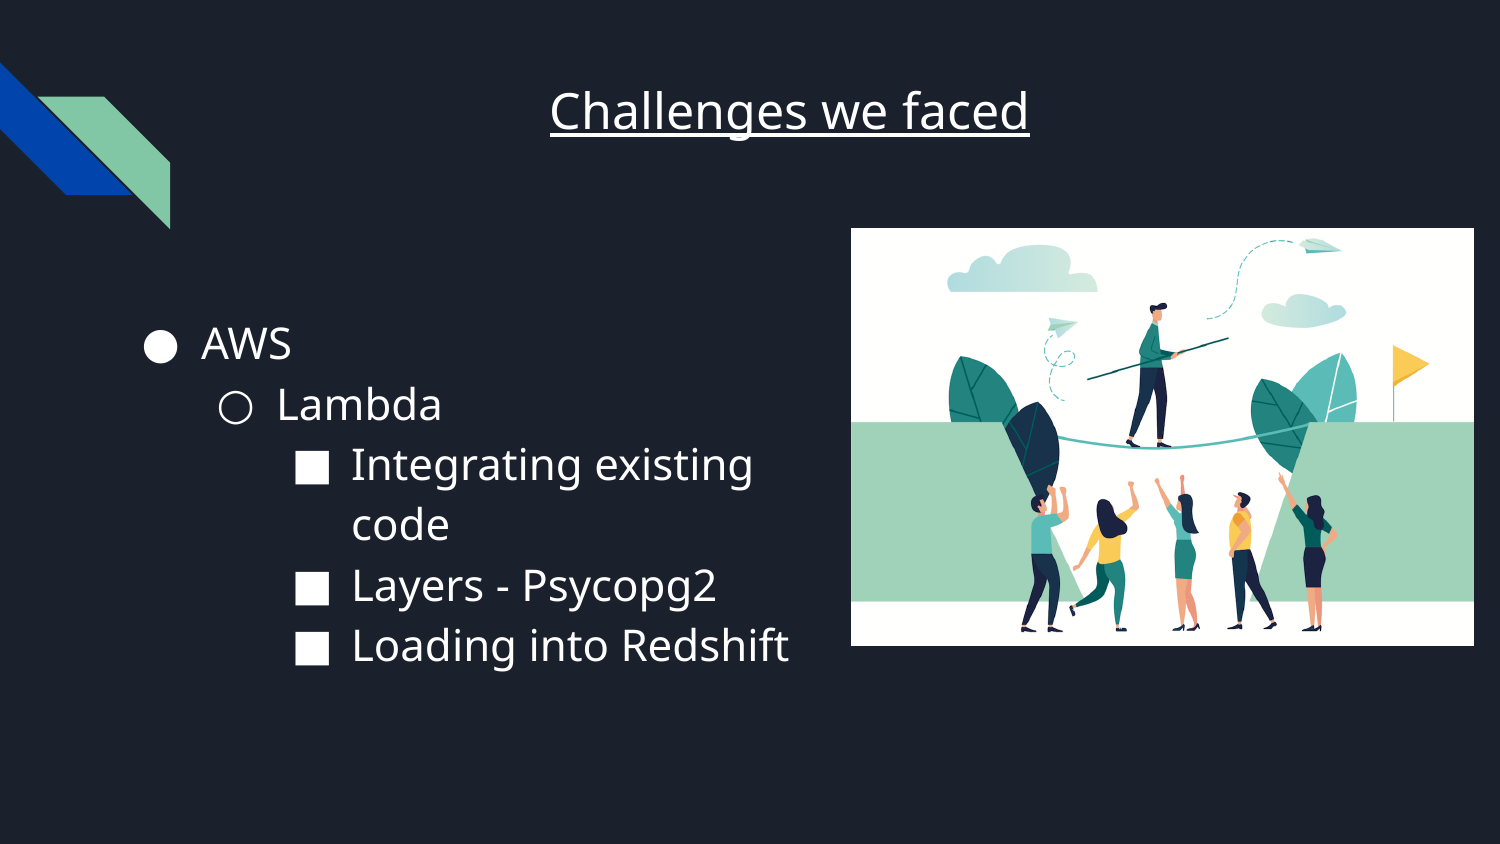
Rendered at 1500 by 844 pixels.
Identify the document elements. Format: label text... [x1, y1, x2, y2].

picture [851, 228, 1474, 646]
title Challenges we faced [212, 64, 1368, 215]
list AWS Lambda Integrating existing code Layers - Psycopg2 Loading into Redshift [111, 292, 864, 781]
